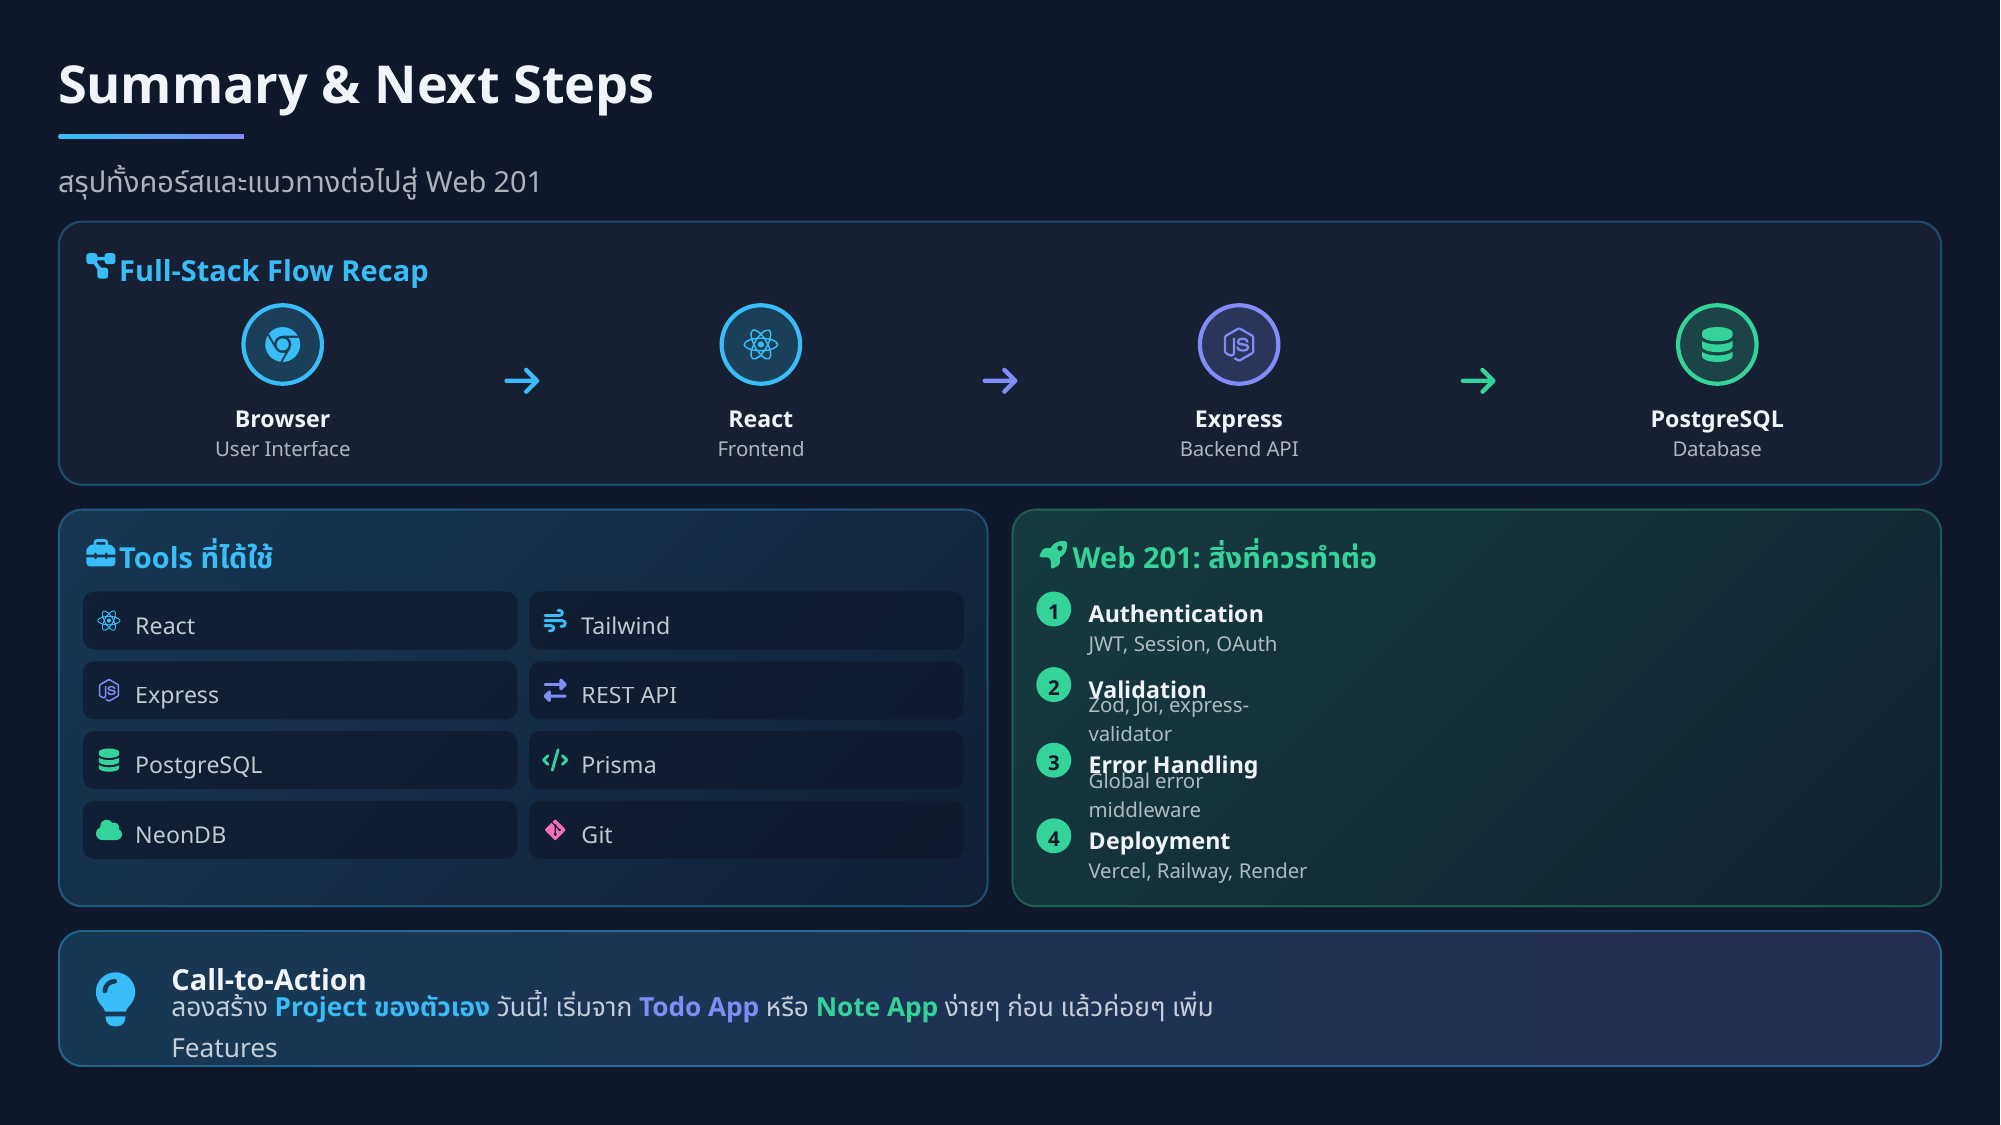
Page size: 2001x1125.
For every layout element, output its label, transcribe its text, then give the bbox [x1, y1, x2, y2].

text_box [1702, 351, 1733, 362]
text_box [82, 591, 518, 650]
text_box [982, 367, 1018, 394]
text_box [529, 731, 964, 790]
text_box [543, 624, 556, 633]
text_box [95, 972, 136, 1012]
text_box [105, 1016, 126, 1027]
text_box ลองสร้าง Project ของตัวเอง วันนี้! เริ่มจาก Todo App หรือ Note App ง่ายๆ ก่อน แล้วค่อยๆ เพิ่ม Features [171, 1001, 1297, 1043]
text_box REST API [581, 672, 684, 708]
text_box Tools ที่ได้ใช้ [119, 533, 979, 575]
text_box Full-Stack Flow Recap [119, 245, 1932, 287]
text_box [82, 661, 518, 720]
text_box Validation [1088, 667, 1332, 702]
text_box Database [1512, 431, 1923, 461]
text_box [1702, 341, 1733, 353]
text_box [1199, 305, 1279, 384]
text_box สรุปทั้งคอร์สและแนวทางต่อไปสู่ Web 201 [58, 156, 1957, 198]
text_box Express [1033, 396, 1445, 432]
text_box Tailwind [581, 603, 679, 639]
text_box [545, 819, 566, 841]
text_box [58, 221, 1942, 485]
text_box [95, 819, 123, 841]
text_box [529, 661, 964, 720]
text_box 3 [1031, 742, 1077, 778]
text_box React [555, 396, 967, 432]
text_box Backend API [1034, 431, 1445, 461]
text_box [543, 678, 567, 691]
text_box Web 201: สิ่งที่ควรทำต่อ [1072, 533, 1932, 575]
text_box [98, 679, 120, 702]
text_box [1678, 305, 1757, 384]
text_box Git [581, 812, 621, 848]
text_box [58, 133, 245, 140]
text_box NeonDB [135, 812, 230, 848]
text_box [97, 610, 121, 631]
text_box Call-to-Action [171, 954, 1298, 996]
text_box Summary & Next Steps [58, 58, 1968, 117]
text_box Prisma [581, 742, 662, 778]
text_box [1012, 509, 1942, 907]
text_box Zod, Joi, express-validator [1088, 701, 1330, 731]
text_box [58, 509, 988, 907]
text_box PostgreSQL [1511, 396, 1923, 432]
text_box Browser [77, 396, 489, 432]
text_box Global error middleware [1088, 777, 1314, 807]
text_box [1039, 540, 1068, 569]
text_box [543, 690, 567, 702]
text_box Deployment [1088, 818, 1310, 854]
text_box Express [135, 672, 226, 708]
text_box [1702, 327, 1733, 342]
text_box [243, 305, 322, 384]
text_box [98, 748, 120, 772]
text_box [529, 800, 964, 859]
text_box React [135, 603, 204, 639]
text_box [543, 608, 564, 617]
text_box [1460, 367, 1496, 394]
text_box [86, 253, 116, 279]
text_box [542, 754, 549, 766]
text_box 4 [1031, 818, 1077, 854]
text_box Frontend [555, 431, 966, 461]
text_box Error Handling [1088, 742, 1316, 778]
text_box [1223, 327, 1255, 362]
text_box [550, 748, 560, 772]
text_box [721, 305, 801, 384]
text_box [86, 557, 116, 567]
text_box 1 [1031, 591, 1077, 627]
text_box Authentication [1088, 591, 1282, 627]
text_box [561, 754, 568, 766]
text_box [58, 930, 1942, 1067]
text_box PostgreSQL [135, 742, 263, 778]
text_box [543, 619, 567, 628]
text_box Vercel, Railway, Render [1088, 853, 1309, 883]
text_box [82, 731, 518, 790]
text_box [529, 591, 964, 650]
text_box [82, 800, 518, 859]
text_box 2 [1031, 667, 1077, 702]
text_box [265, 327, 301, 362]
text_box [86, 539, 116, 555]
text_box [743, 329, 779, 360]
text_box [504, 367, 540, 394]
text_box User Interface [77, 431, 488, 461]
text_box JWT, Session, OAuth [1088, 626, 1281, 656]
